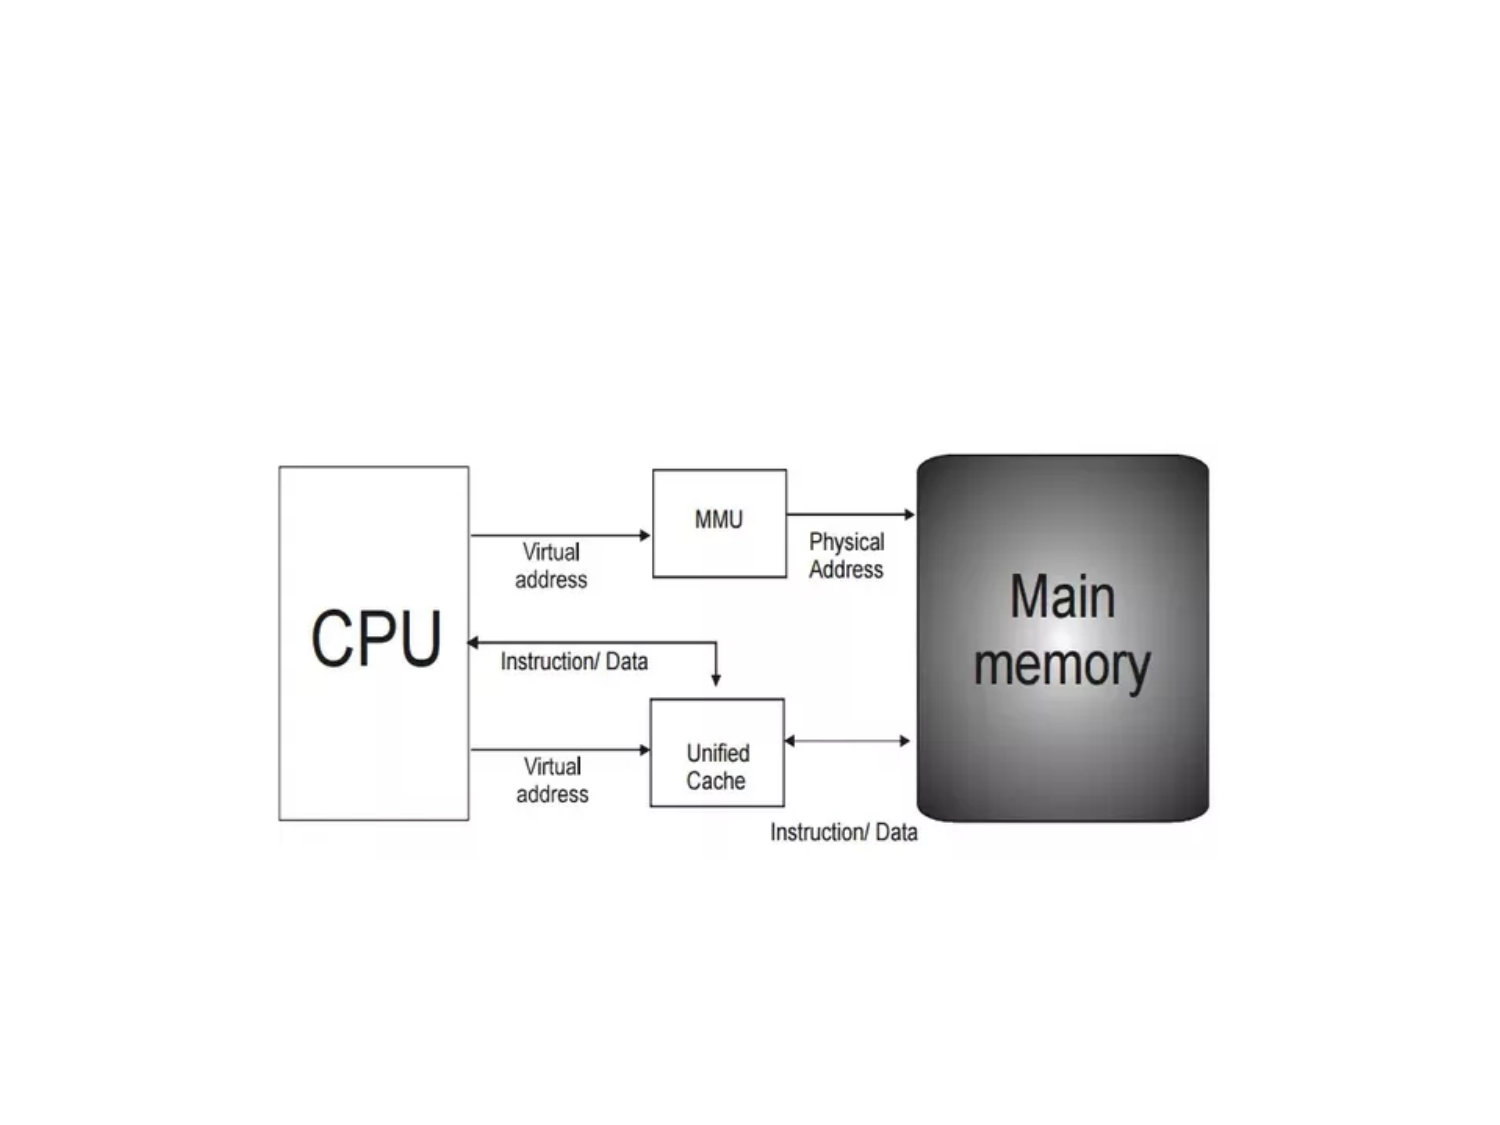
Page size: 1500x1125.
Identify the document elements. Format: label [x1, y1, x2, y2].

picture [277, 444, 1219, 859]
